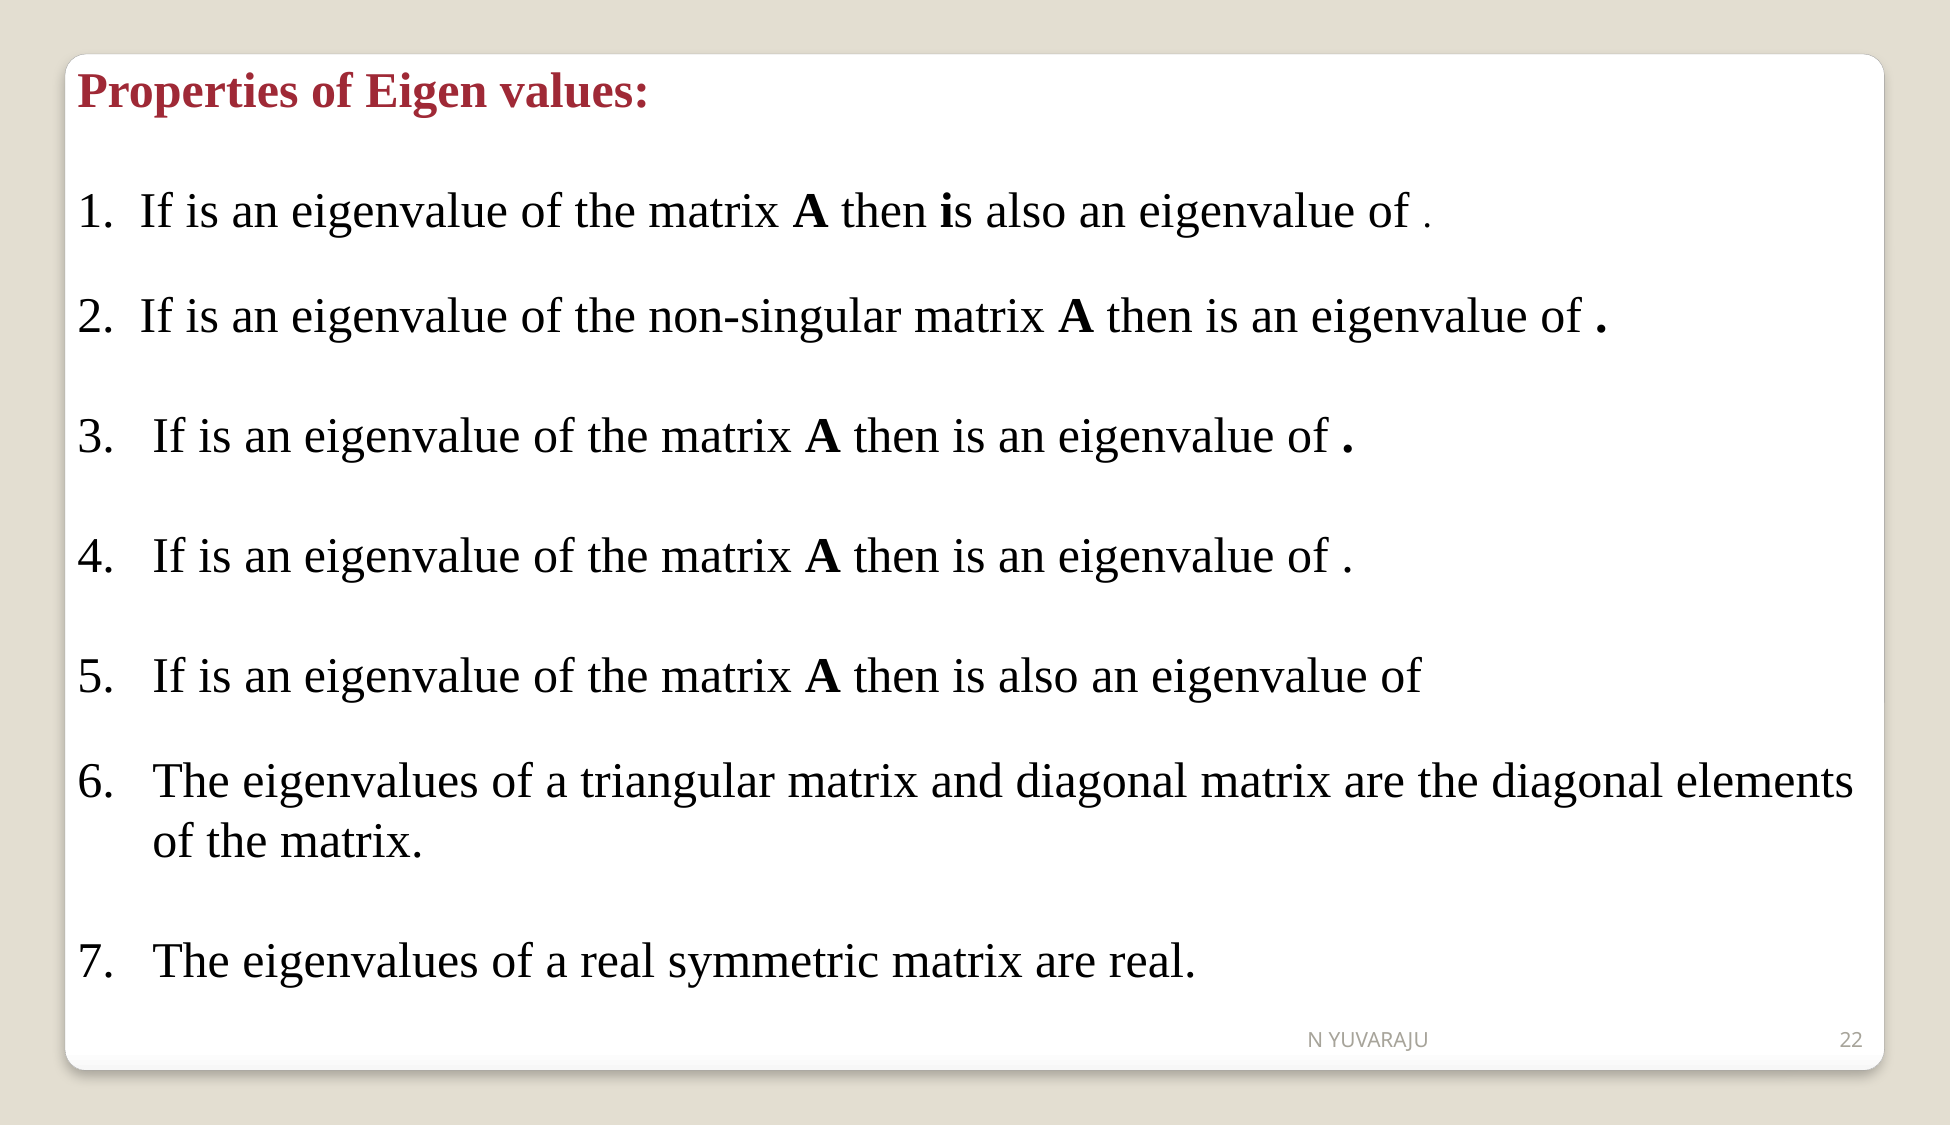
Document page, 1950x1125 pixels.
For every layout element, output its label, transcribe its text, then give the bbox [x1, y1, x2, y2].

footer N YUVARAJU [1292, 1002, 1781, 1063]
slide_number 22 [1781, 1002, 1878, 1063]
